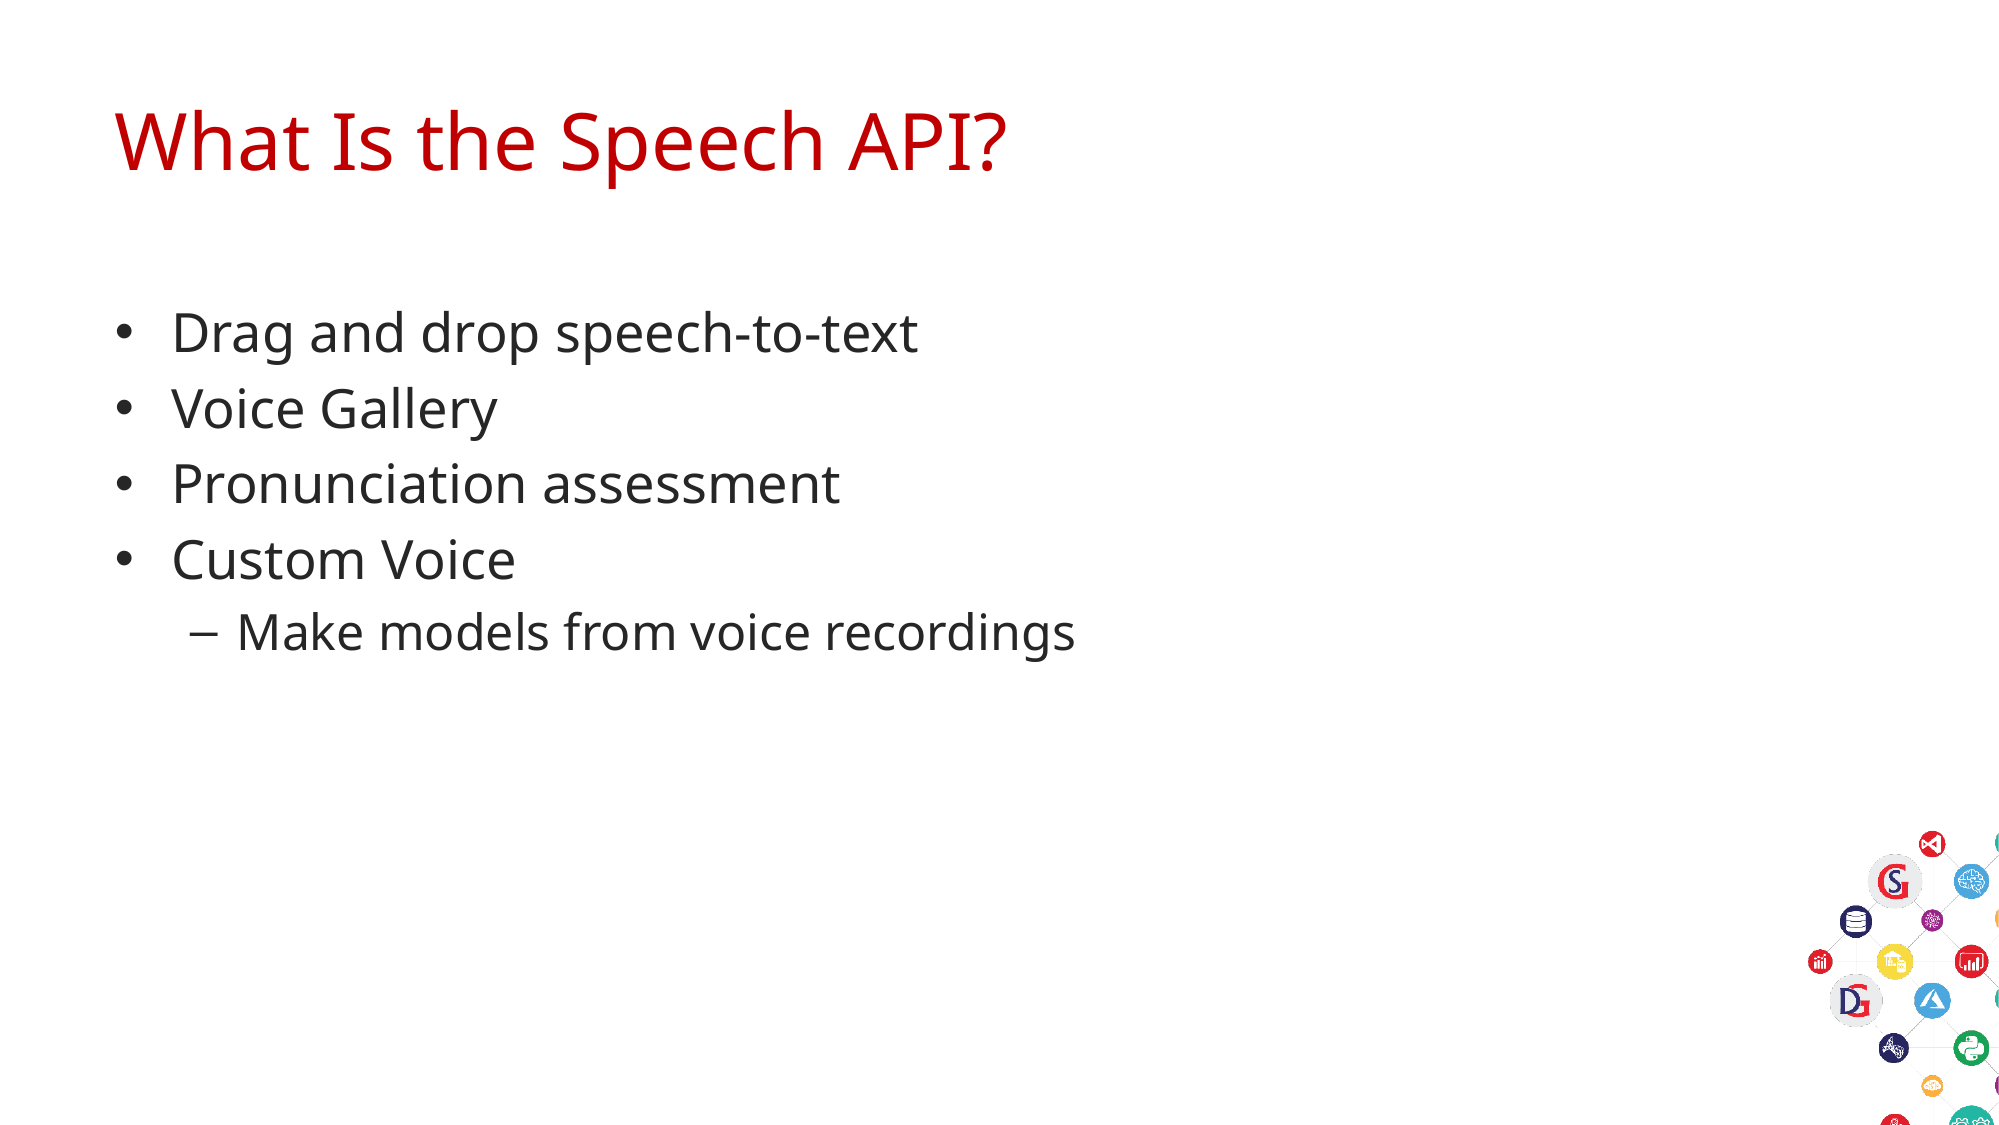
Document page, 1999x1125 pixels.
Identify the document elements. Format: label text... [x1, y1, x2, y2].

picture [1802, 822, 1999, 1125]
list Drag and drop speech-to-text Voice Gallery Pronunciation assessment Custom Voice Make models from voice recordings [99, 290, 1899, 1005]
title What Is the Speech API? [99, 45, 1905, 233]
